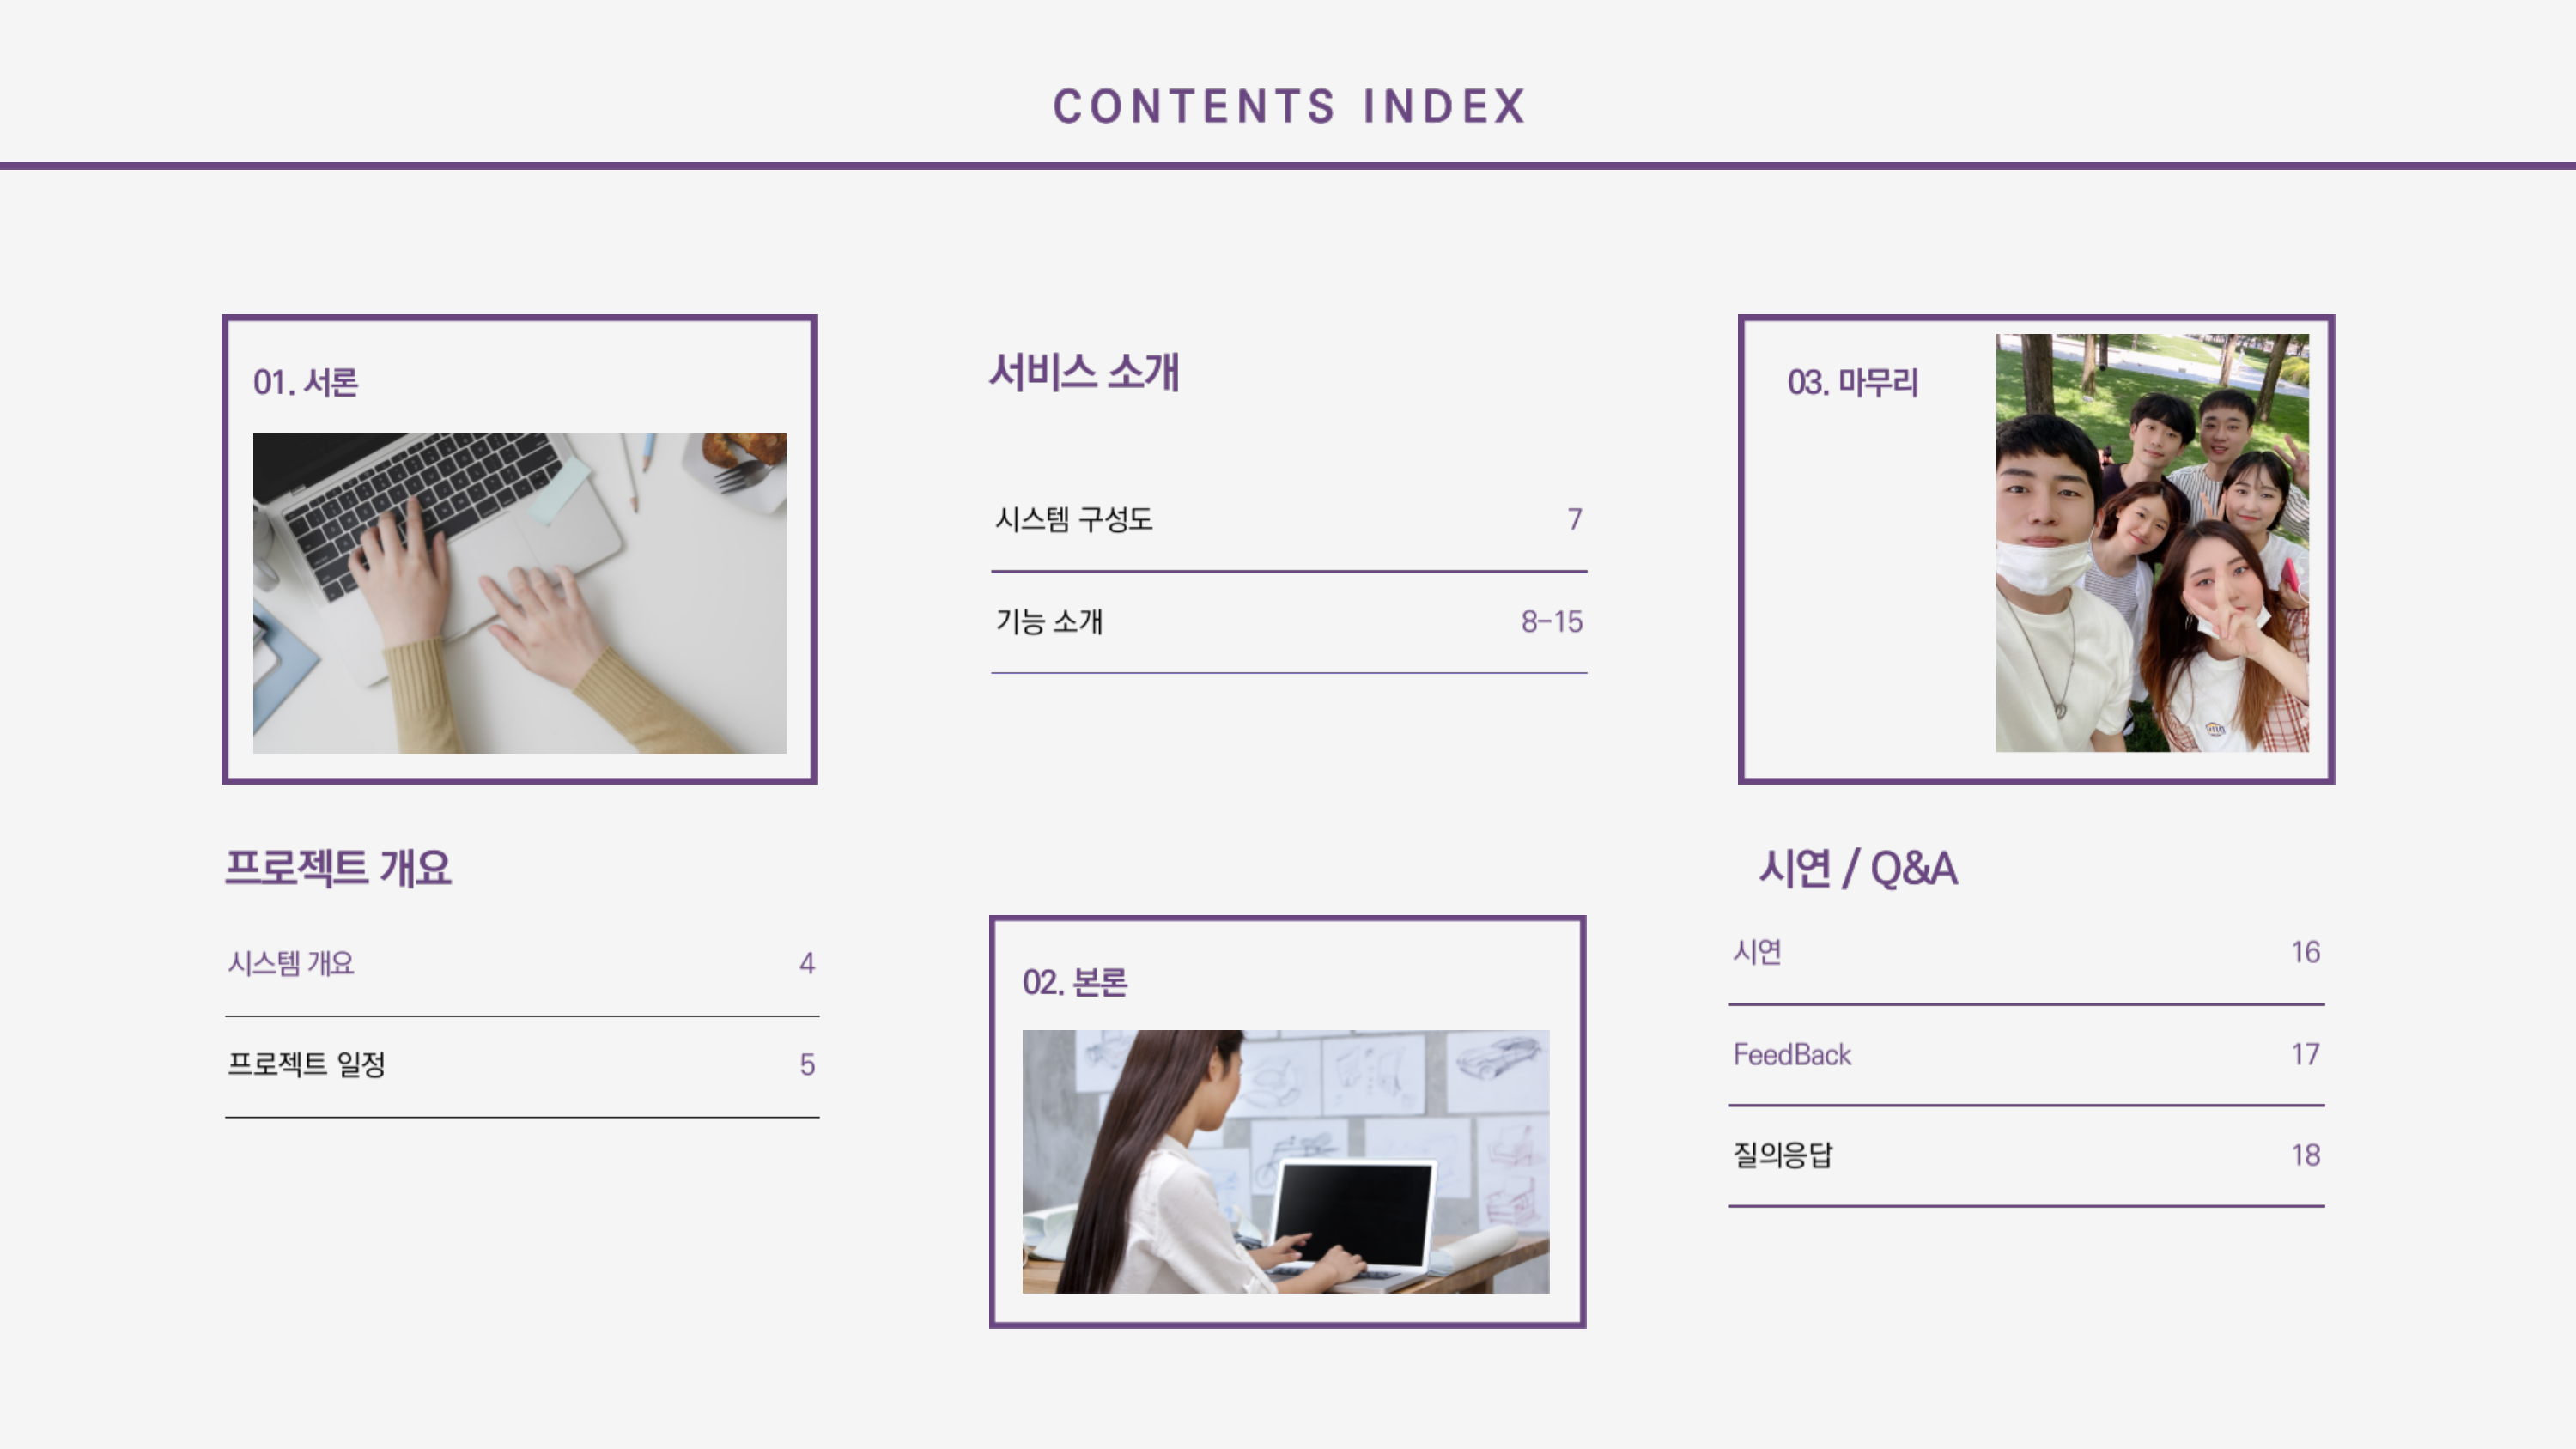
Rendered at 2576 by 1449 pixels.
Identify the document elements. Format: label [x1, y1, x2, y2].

picture [1018, 954, 1142, 1023]
picture [696, 333, 2576, 1357]
text_box [0, 162, 2576, 170]
text_box [221, 314, 819, 787]
picture [0, 814, 1115, 1218]
picture [1783, 353, 1934, 423]
picture [248, 353, 373, 423]
text_box [1738, 314, 2336, 750]
text_box [1022, 1030, 1430, 1294]
text_box [989, 914, 1430, 1329]
text_box [252, 433, 692, 754]
text_box [1996, 334, 2311, 754]
picture [884, 69, 1541, 161]
